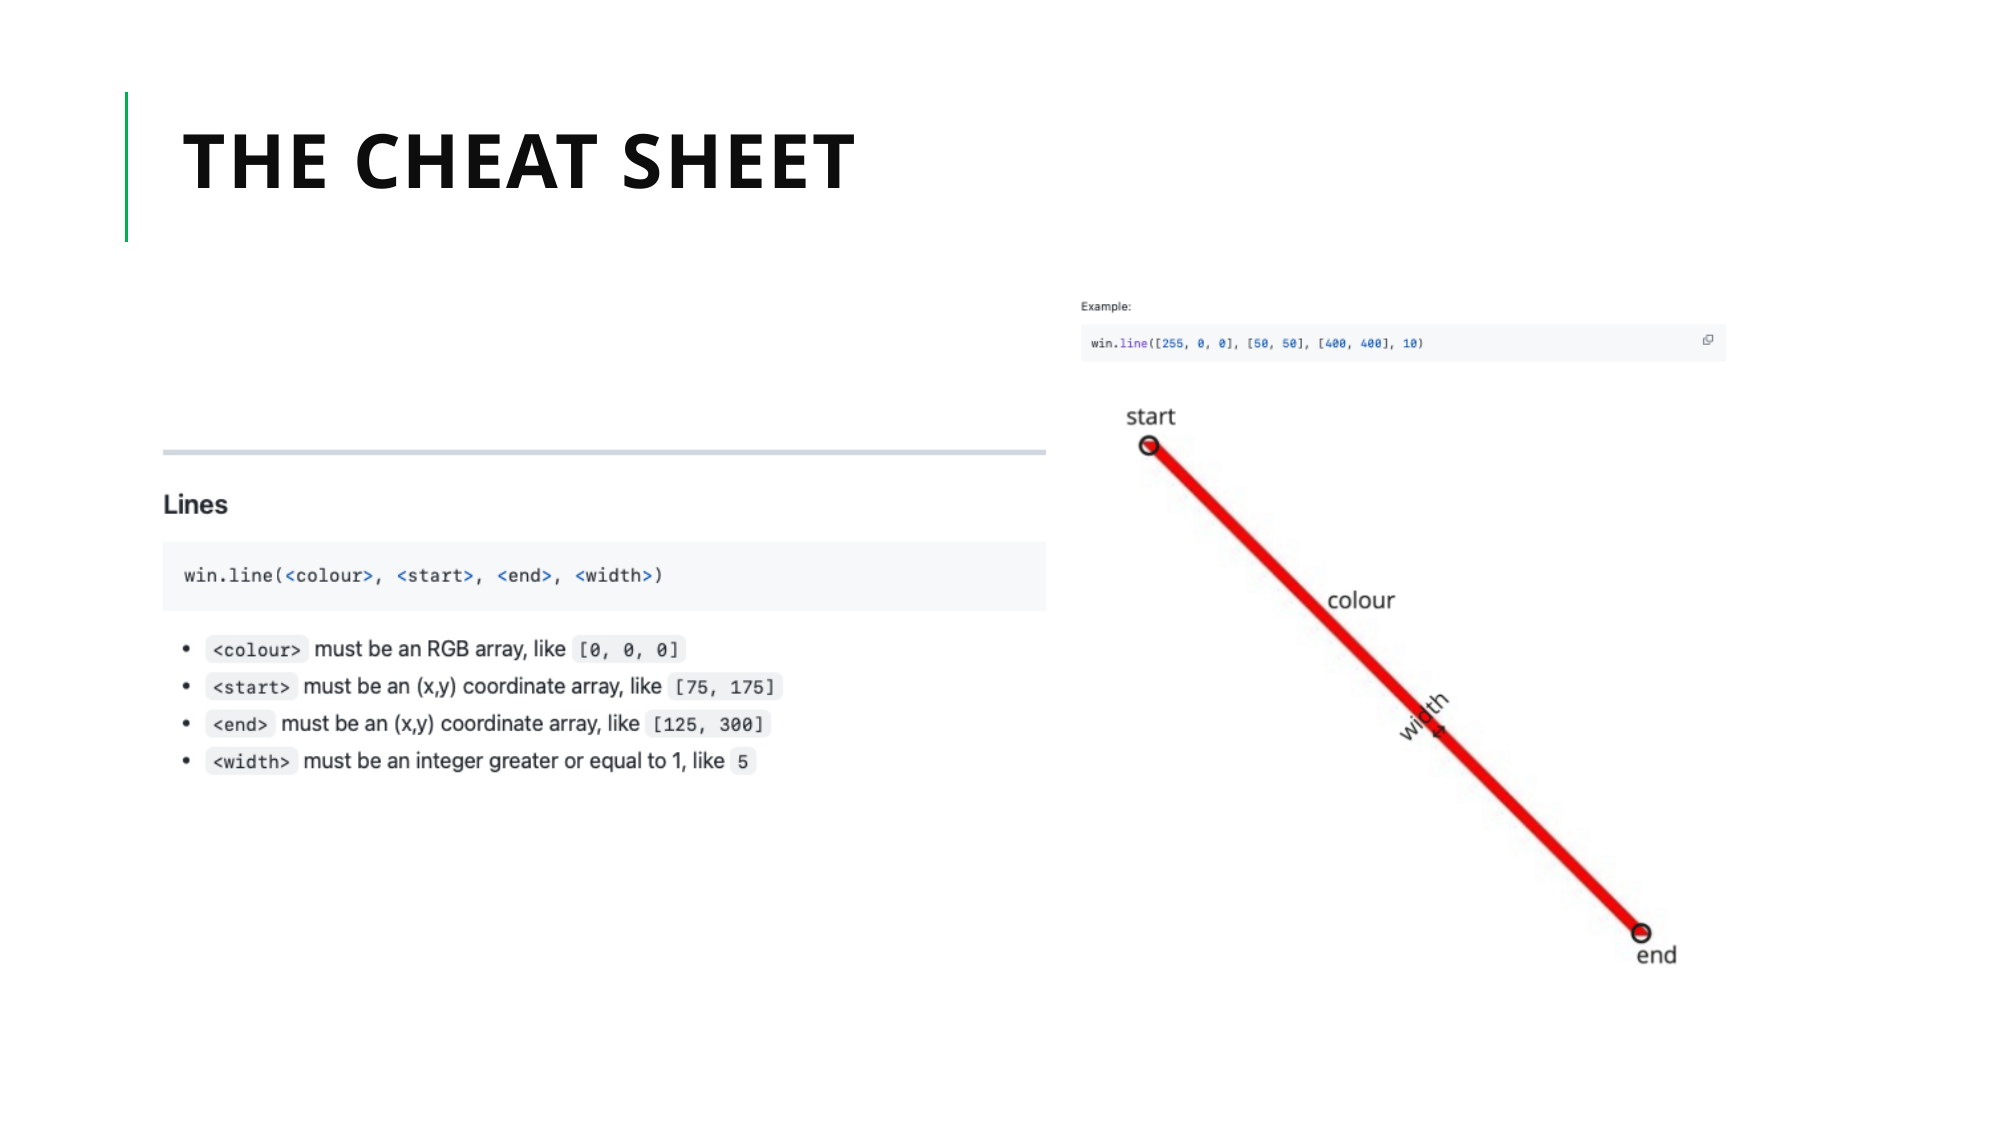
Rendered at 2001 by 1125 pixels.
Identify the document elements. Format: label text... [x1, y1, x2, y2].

picture [122, 289, 1763, 1032]
title The cheat sheet [168, 43, 1763, 290]
